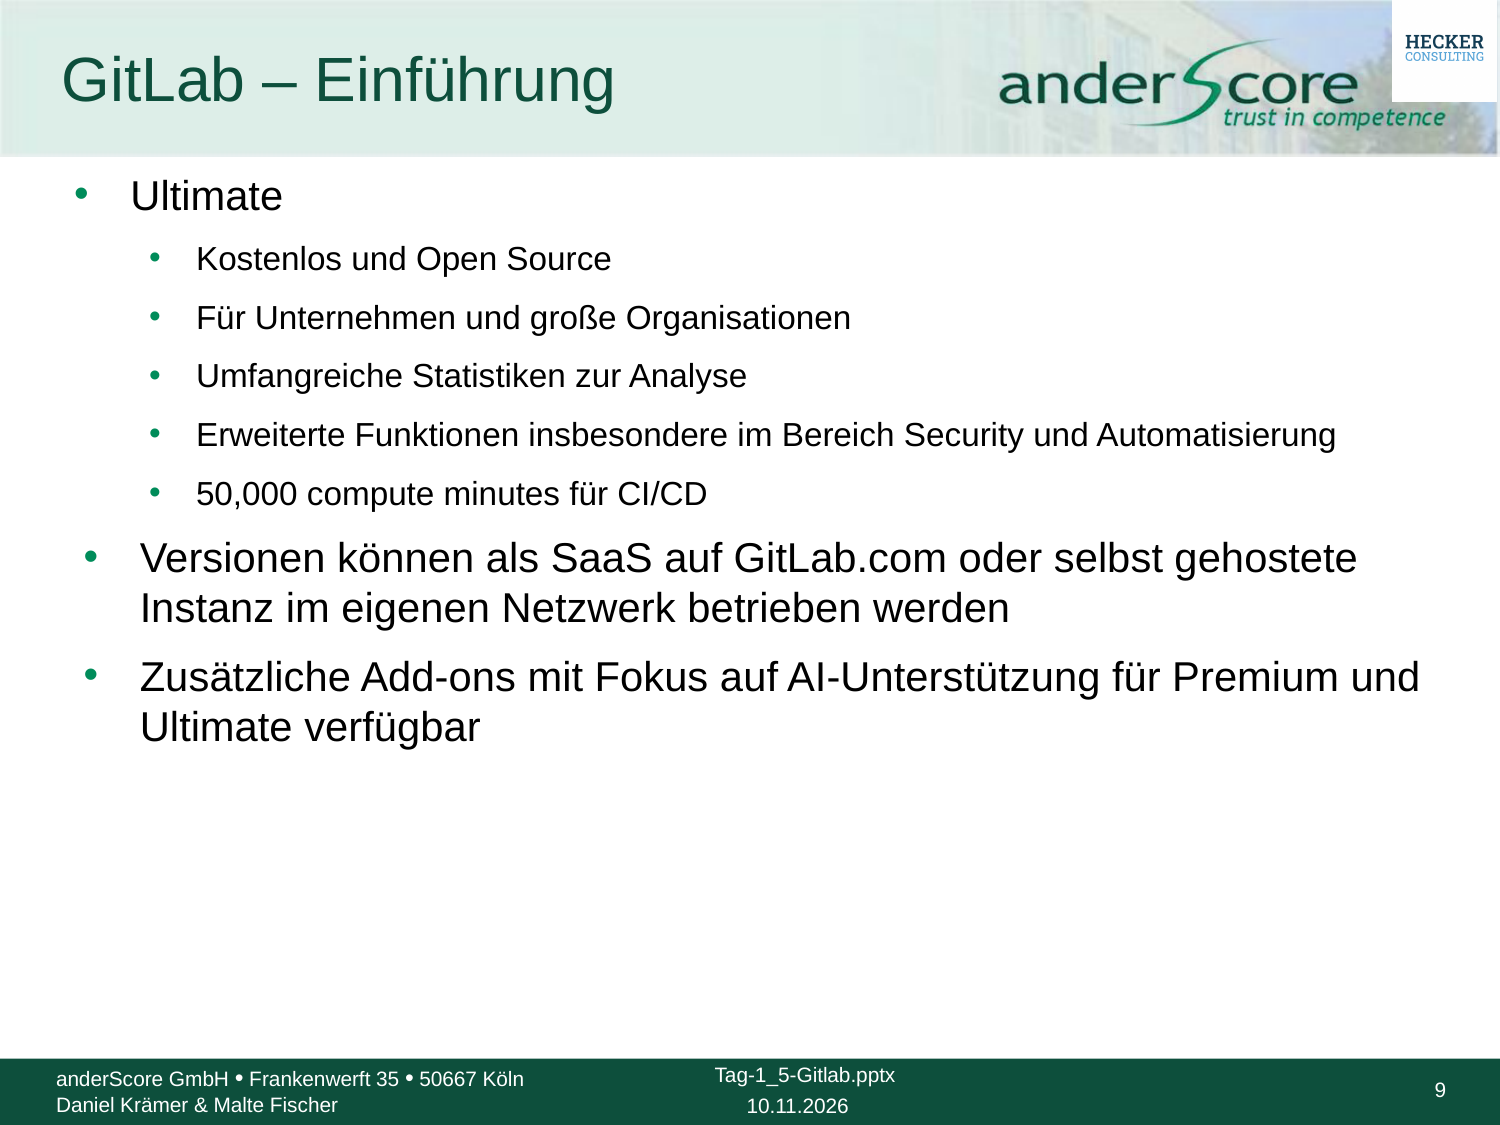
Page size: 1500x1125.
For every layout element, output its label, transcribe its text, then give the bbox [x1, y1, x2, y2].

list Ultimate Kostenlos und Open Source Für Unternehmen und große Organisationen Umfangreiche Statistiken zur Analyse Erweiterte Funktionen insbesondere im Bereich Security und Automatisierung 50,000 compute minutes für CI/CD Versionen können als SaaS auf GitLab.com oder selbst gehostete Instanz im eigenen Netzwerk betrieben werden Zusätzliche Add-ons mit Fokus auf AI-Unterstützung für Premium und Ultimate verfügbar [49, 160, 1447, 1047]
title GitLab – Einführung [46, 23, 975, 140]
picture [0, 0, 1500, 157]
